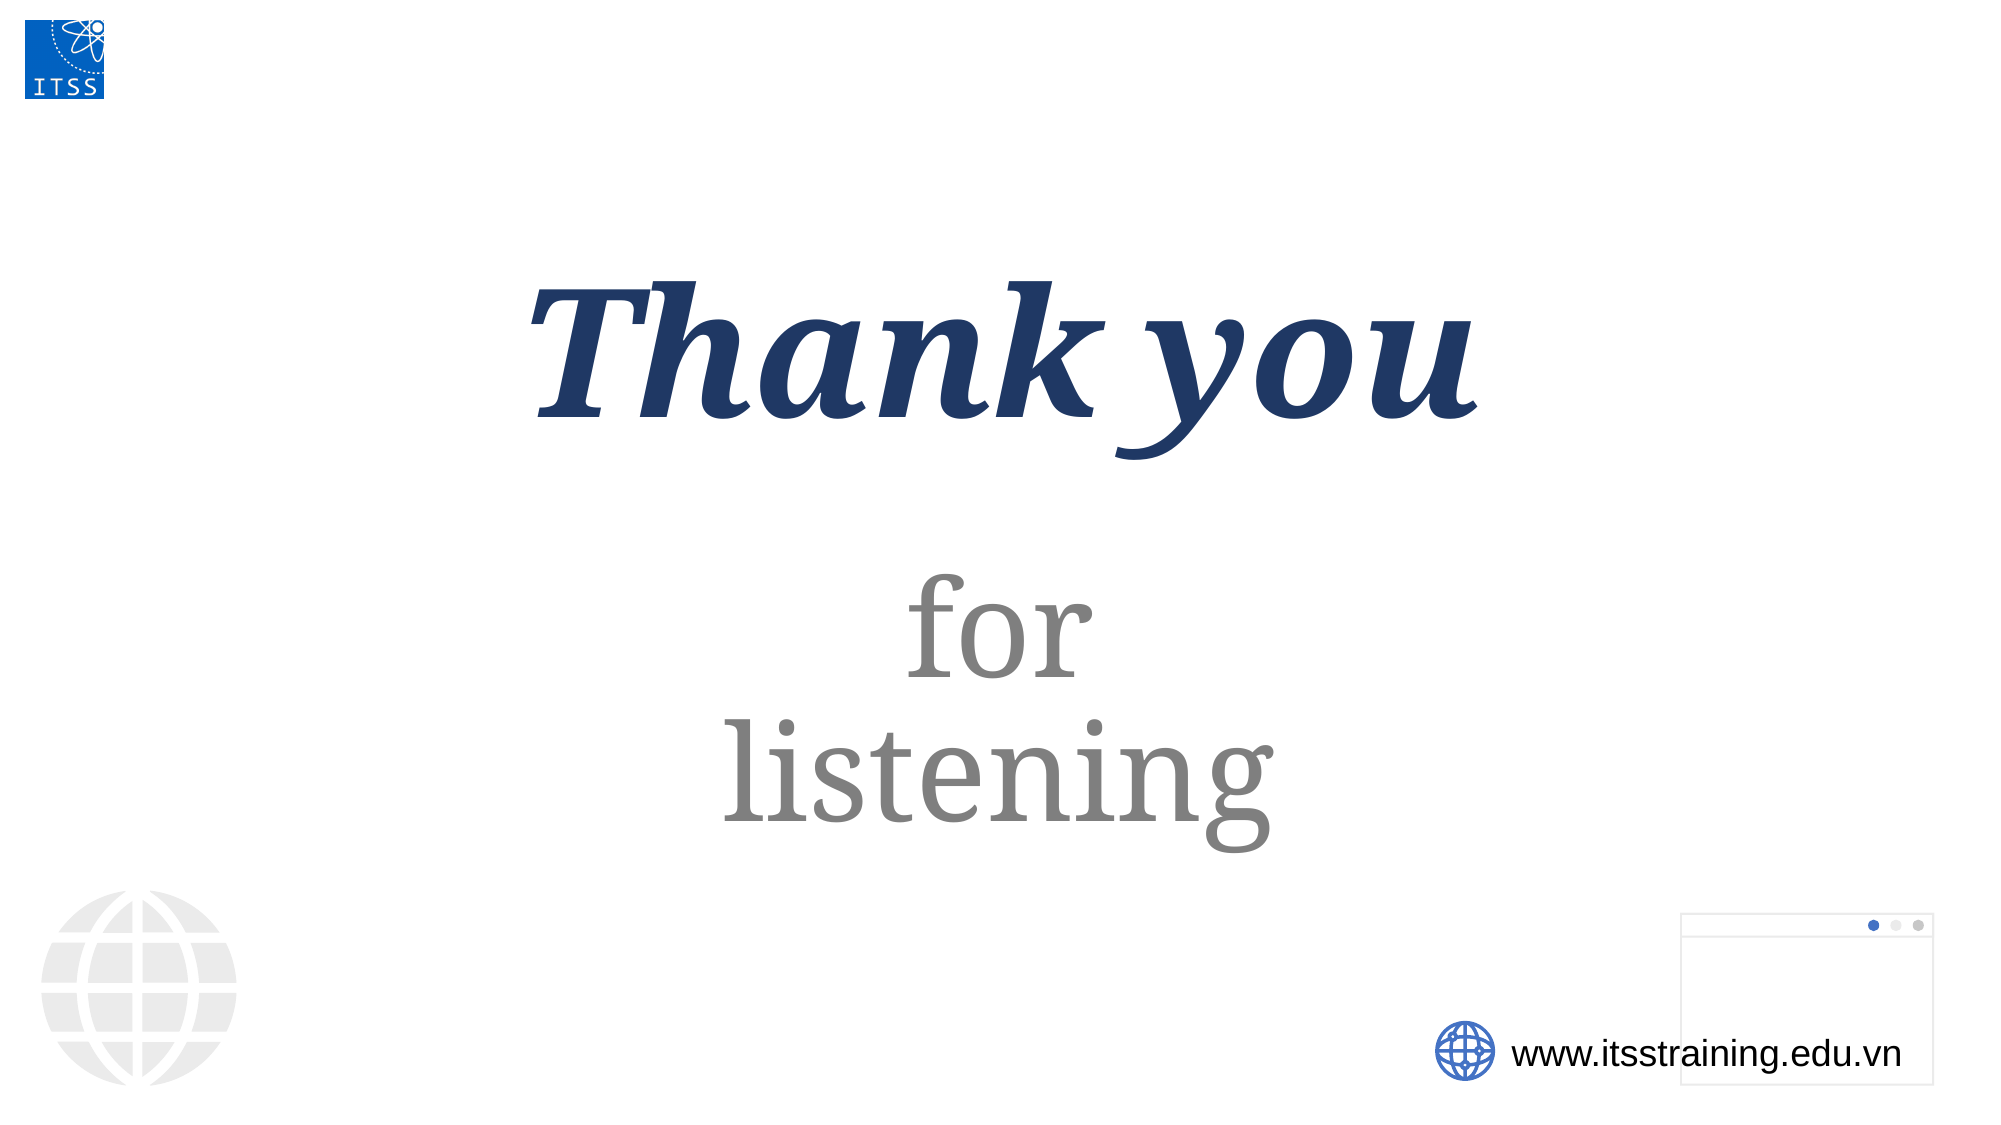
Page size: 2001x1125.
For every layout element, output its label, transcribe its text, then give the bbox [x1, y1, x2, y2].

picture [25, 20, 104, 99]
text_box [1434, 1020, 1925, 1082]
text_box Thank you for listening [491, 255, 1509, 870]
